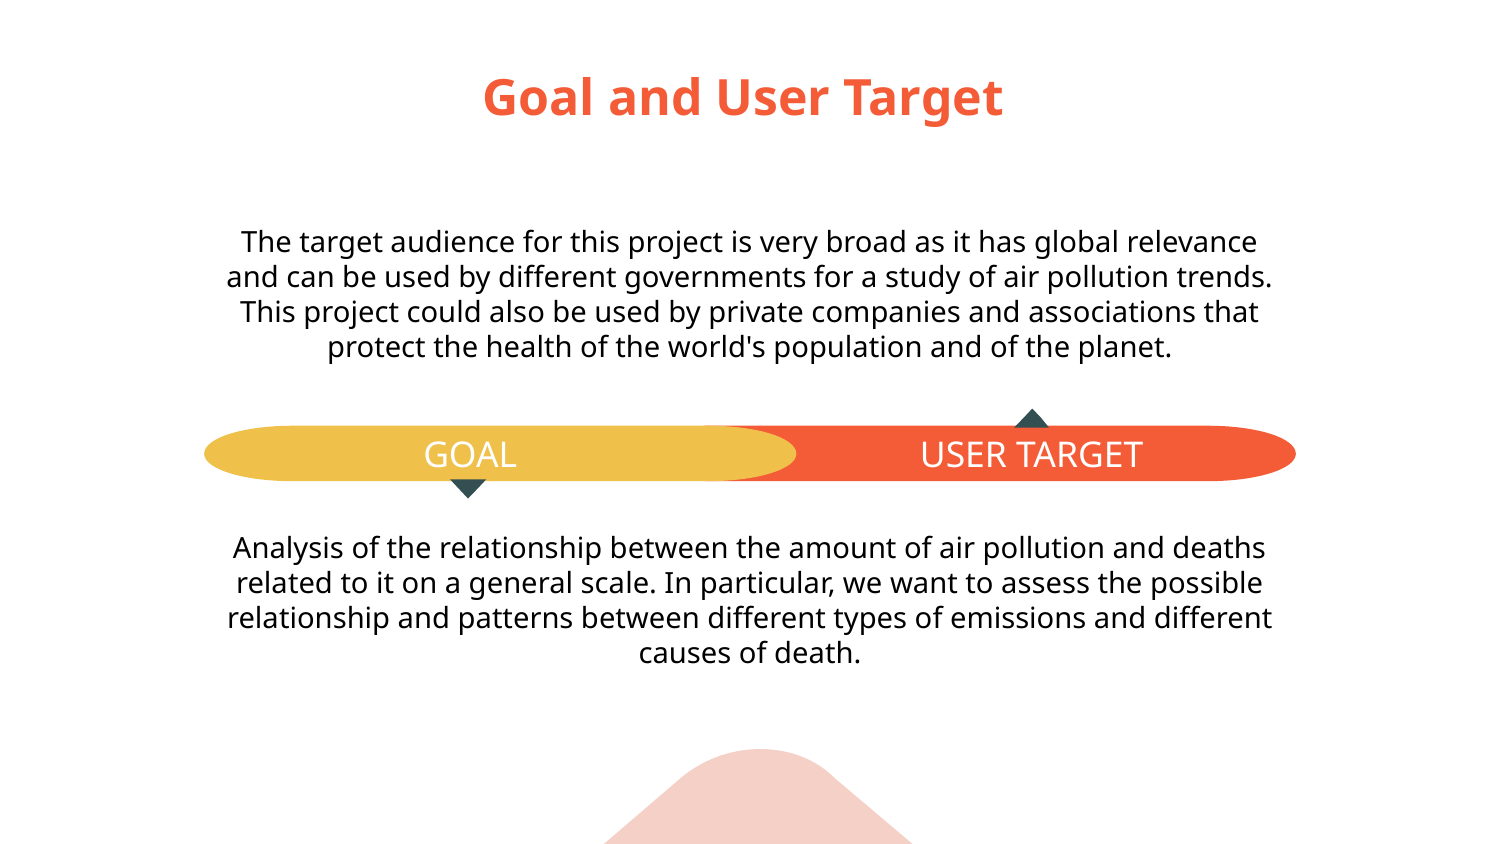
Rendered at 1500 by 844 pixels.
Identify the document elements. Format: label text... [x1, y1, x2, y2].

text_box The target audience for this project is very broad as it has global relevance and can be used by different governments for a study of air pollution trends. This project could also be used by private companies and associations that protect the health of the world's population and of the planet. [204, 192, 1296, 290]
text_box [203, 408, 1296, 499]
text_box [0, 293, 1500, 844]
title Goal and User Target [0, 50, 1500, 145]
